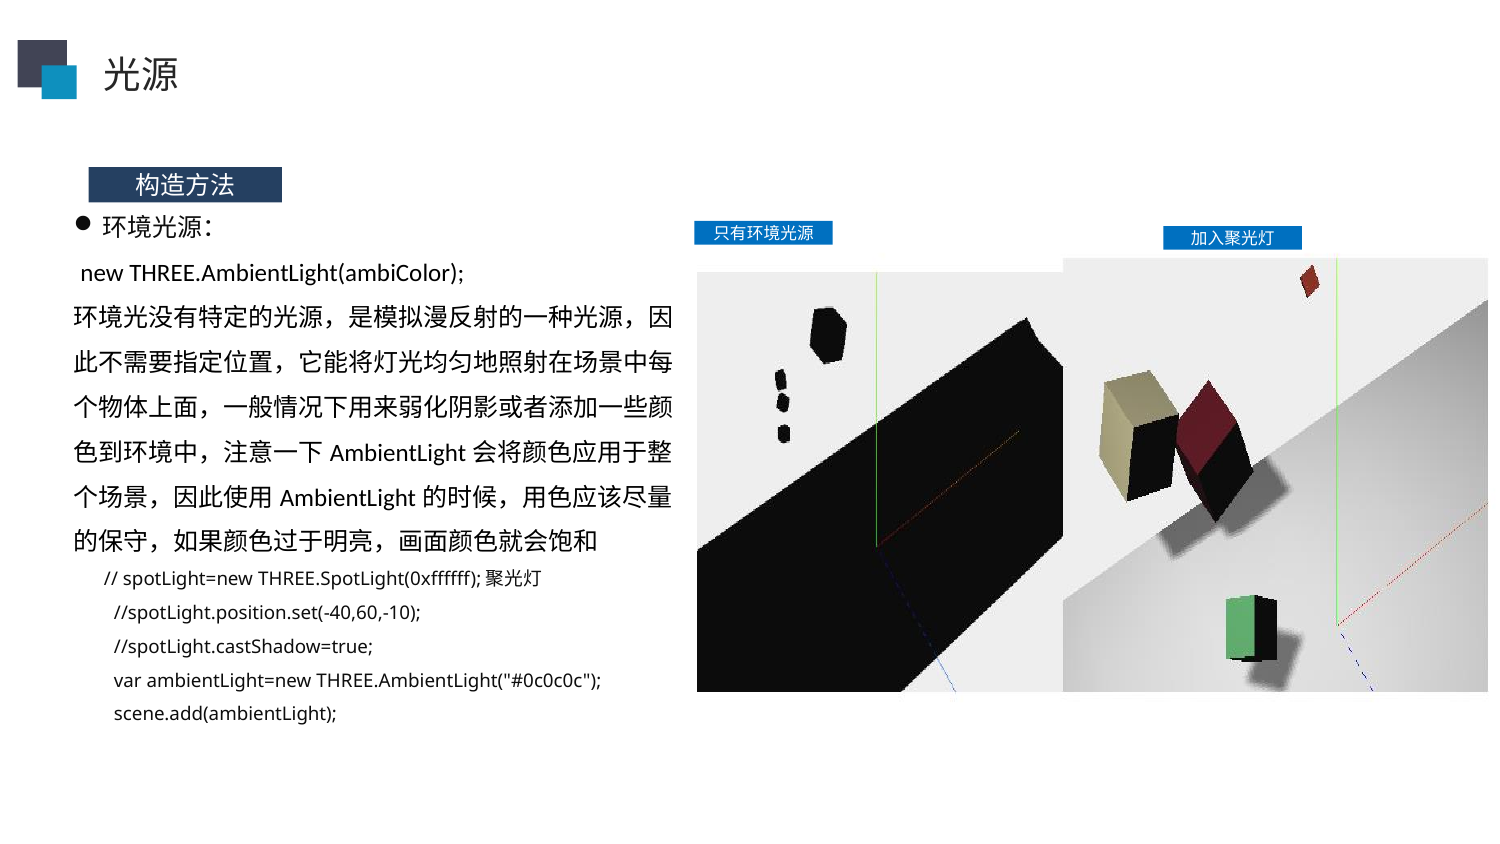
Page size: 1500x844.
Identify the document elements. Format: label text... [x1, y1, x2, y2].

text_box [17, 39, 77, 100]
picture [690, 232, 1500, 730]
text_box 加入聚光灯 [1161, 224, 1304, 231]
text_box 环境光源： new THREE.AmbientLight(ambiColor); 环境光没有特定的光源，是模拟漫反射的一种光源，因此不需要指定位置，它能将灯光均匀地照射在场景中每个物体上面，一般情况下用来弱化阴影或者添加一些颜色到环境中，注意一下AmbientLight会将颜色应用于整个场景，因此使用AmbientLight的时候，用色应该尽量的保守，如果颜色过于明亮，画面颜色就会饱和 // spotLight=new THREE.SpotLight(0xffffff);聚光灯 //spotLight.position.set(-40,60,-10); //spotLight.castShadow=true; var ambientLight=new THREE.AmbientLight("#0c0c0c"); scene.add(ambientLight); [59, 161, 691, 732]
text_box 构造方法 [86, 165, 284, 205]
text_box 只有环境光源 [692, 219, 835, 231]
text_box 光源 [89, 43, 194, 104]
